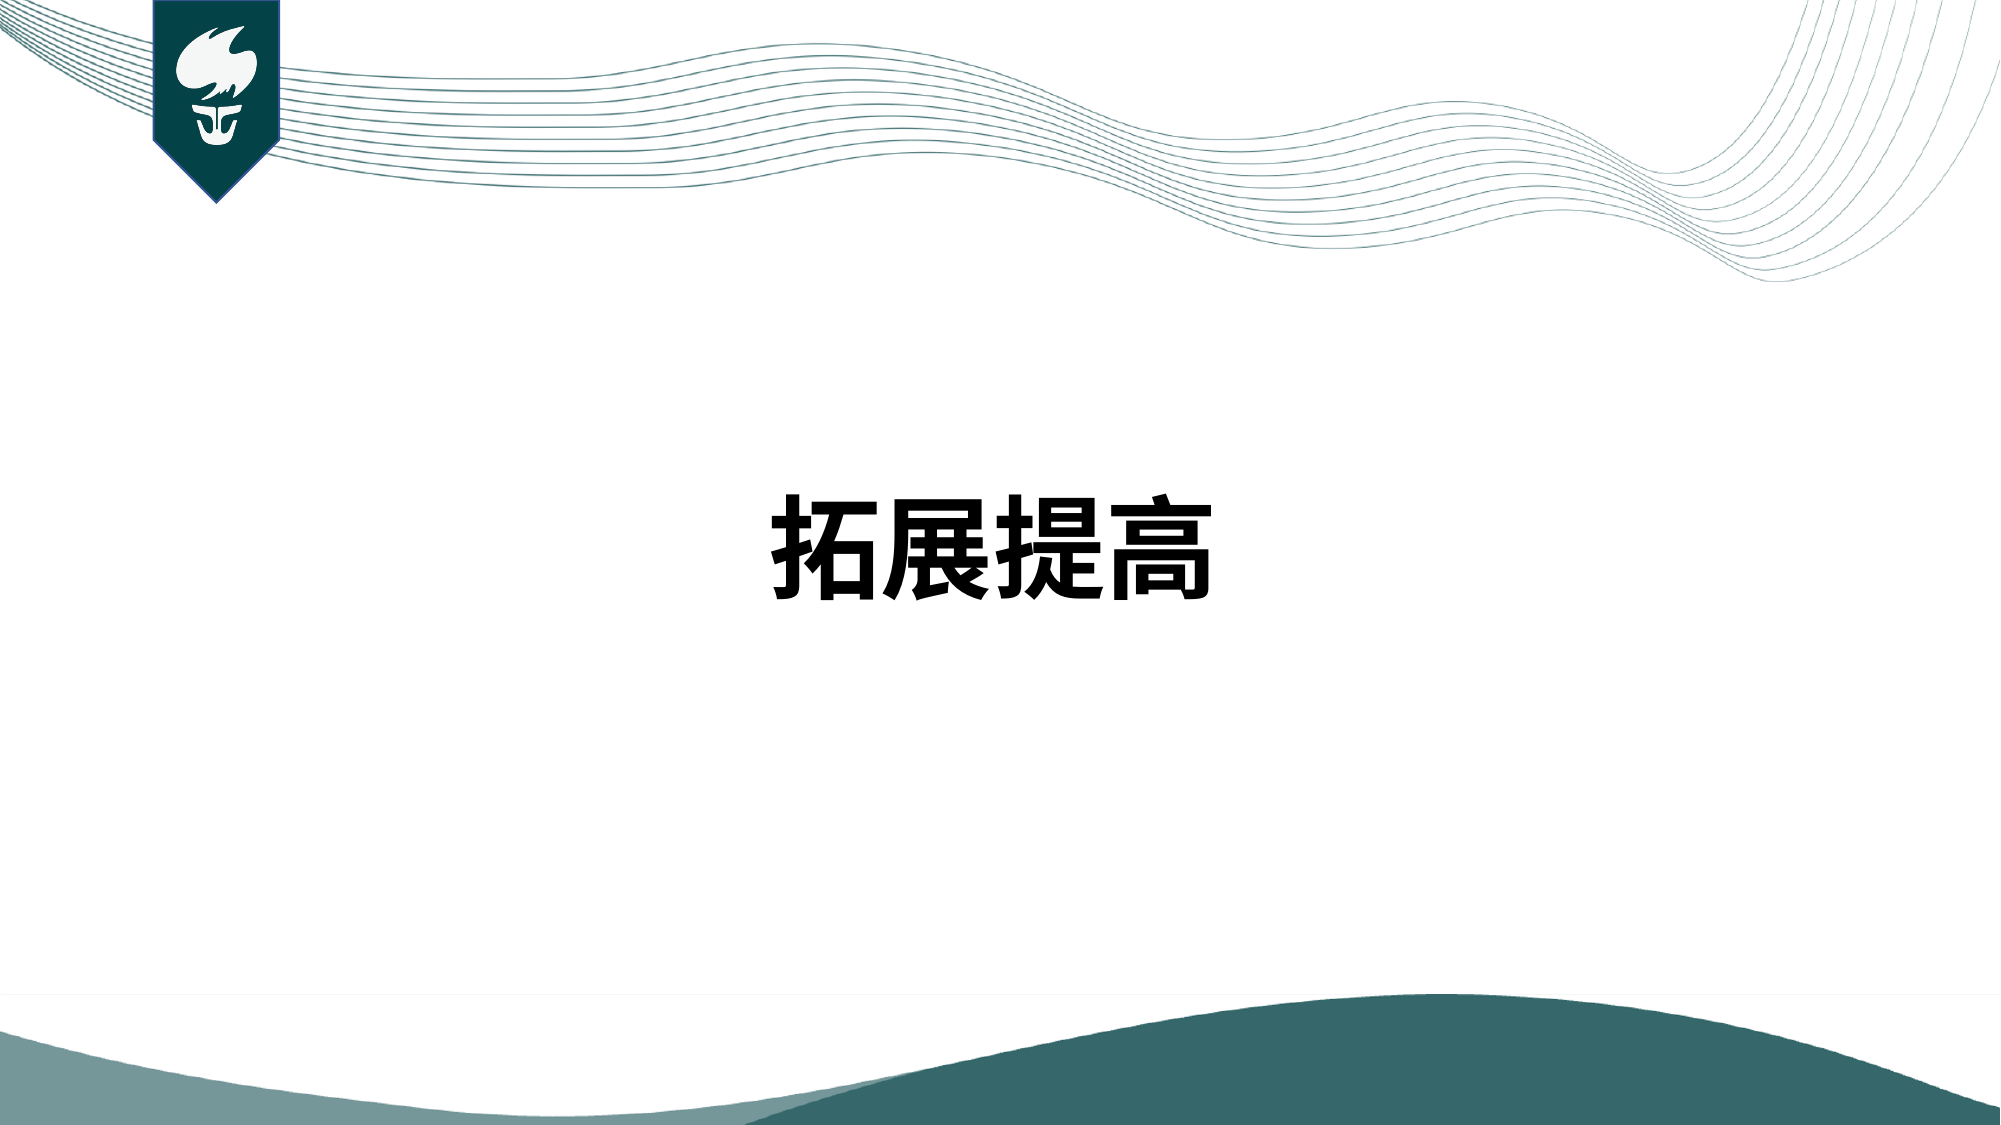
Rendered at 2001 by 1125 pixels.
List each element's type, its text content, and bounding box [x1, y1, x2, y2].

title 拓展提高 [109, 400, 1835, 844]
picture [0, 0, 2000, 282]
picture [0, 994, 2000, 1125]
